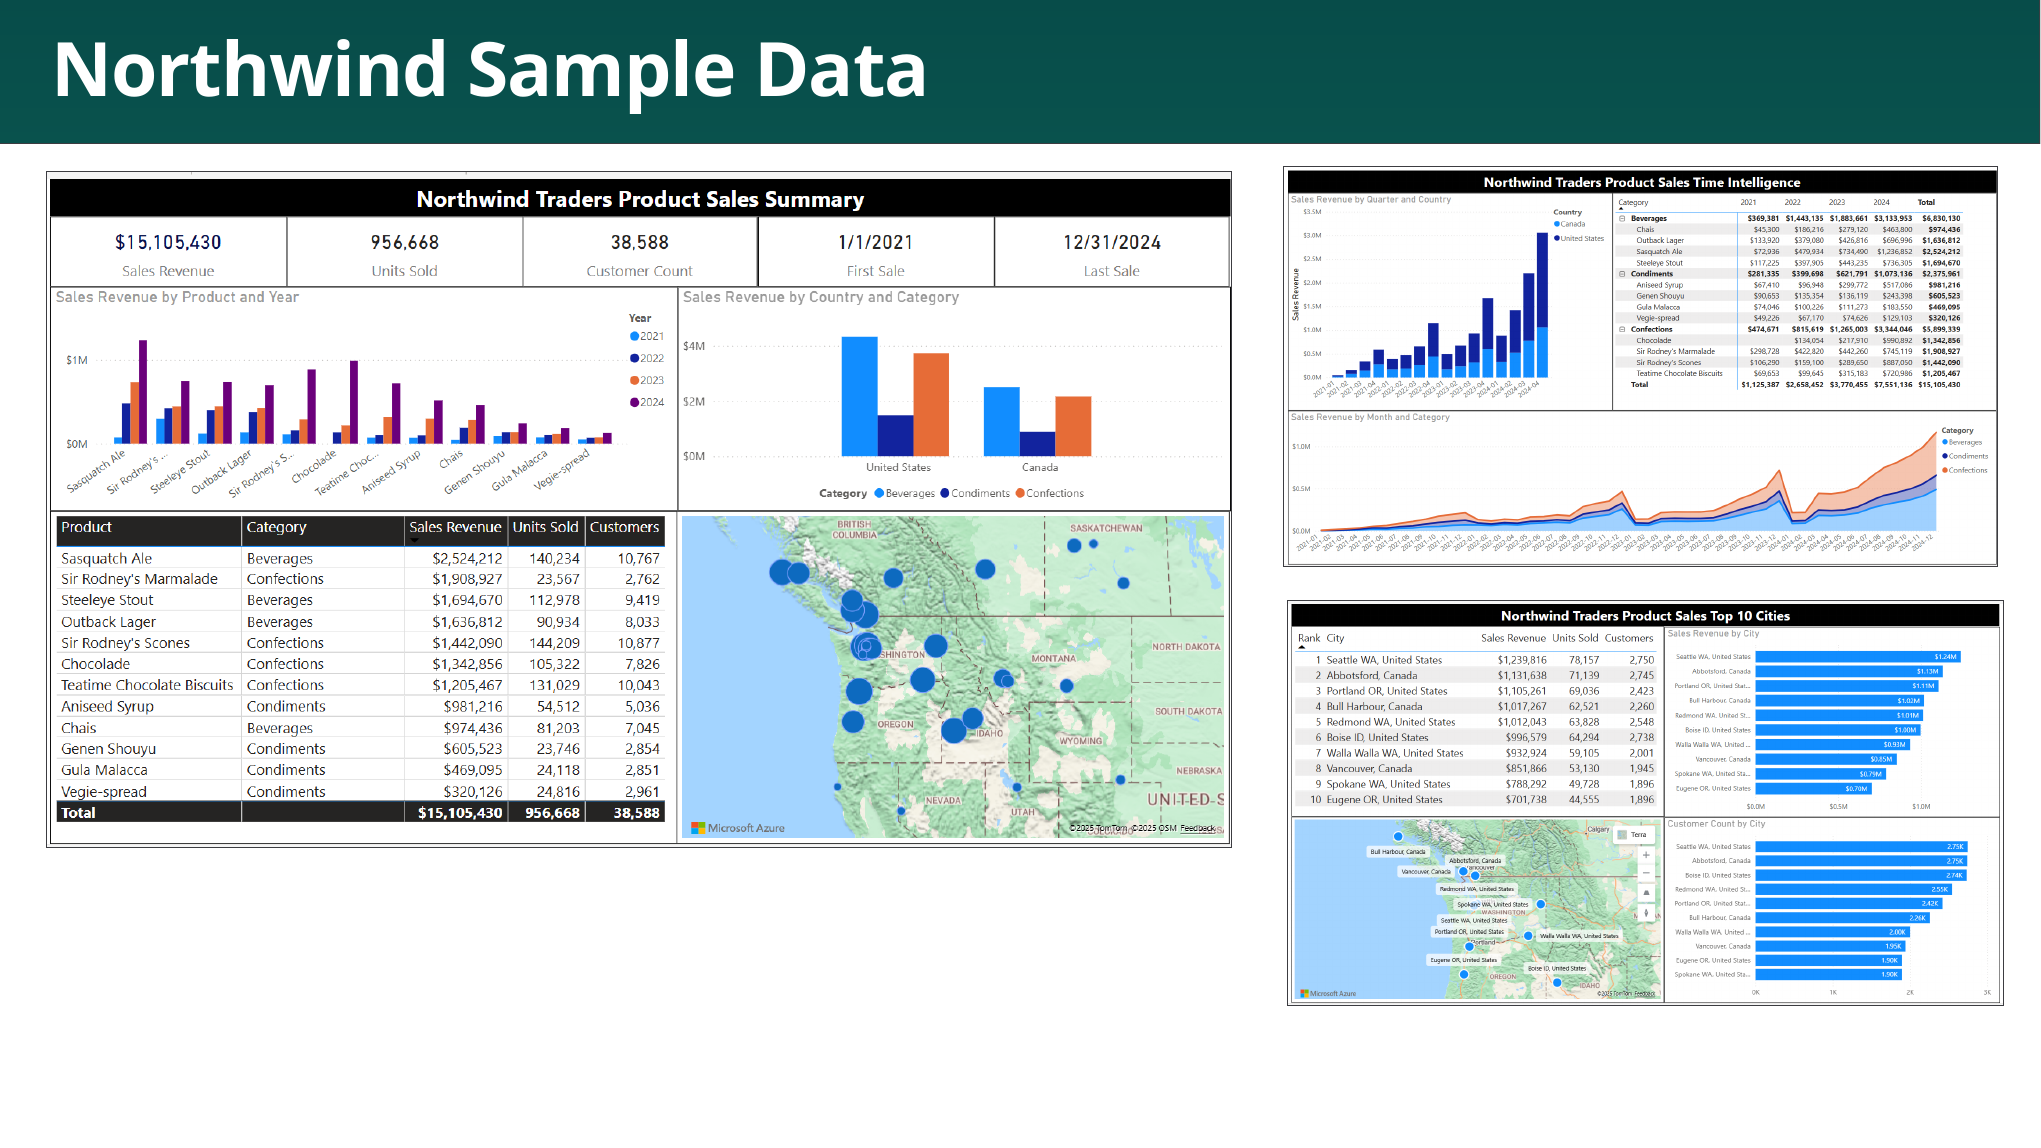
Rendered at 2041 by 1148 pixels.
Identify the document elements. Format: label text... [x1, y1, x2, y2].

picture [46, 171, 1232, 848]
title Northwind Sample Data [51, 31, 1988, 113]
picture [1287, 600, 2004, 1006]
picture [1283, 166, 1999, 567]
